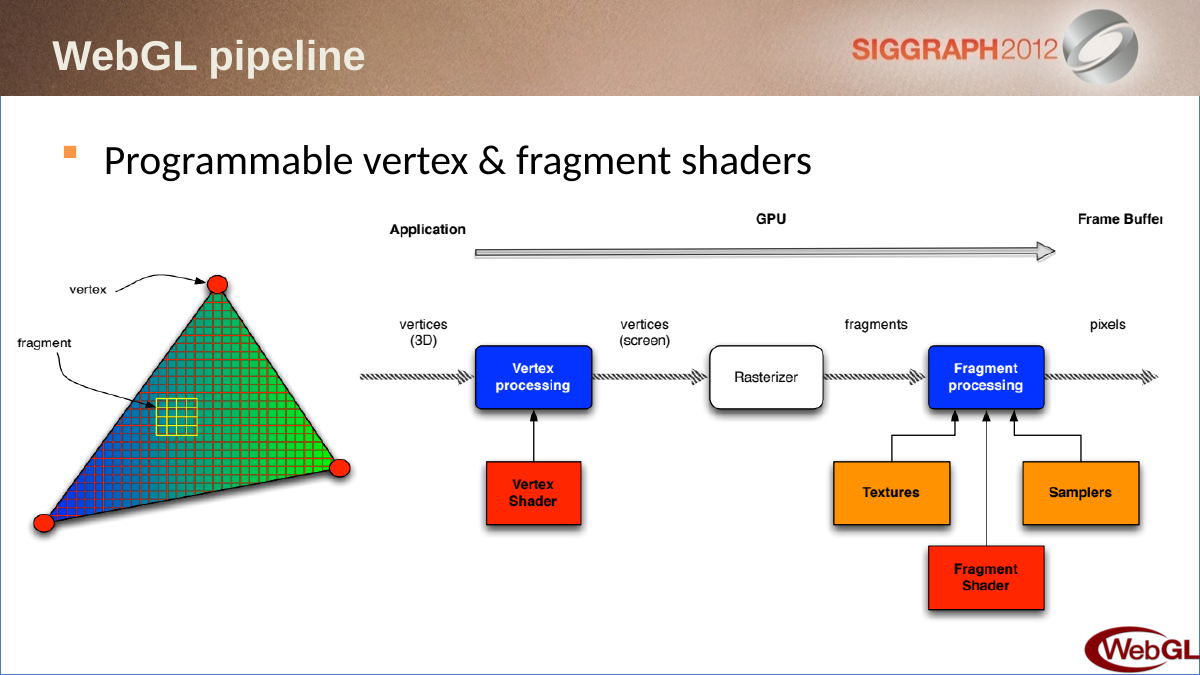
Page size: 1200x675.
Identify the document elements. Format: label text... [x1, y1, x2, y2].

title WebGL pipeline [37, 21, 1139, 79]
picture [0, 0, 1200, 96]
list Programmable vertex & fragment shaders [45, 555, 1077, 638]
picture [16, 210, 1200, 675]
list Programmable vertex & fragment shaders [45, 125, 1163, 267]
